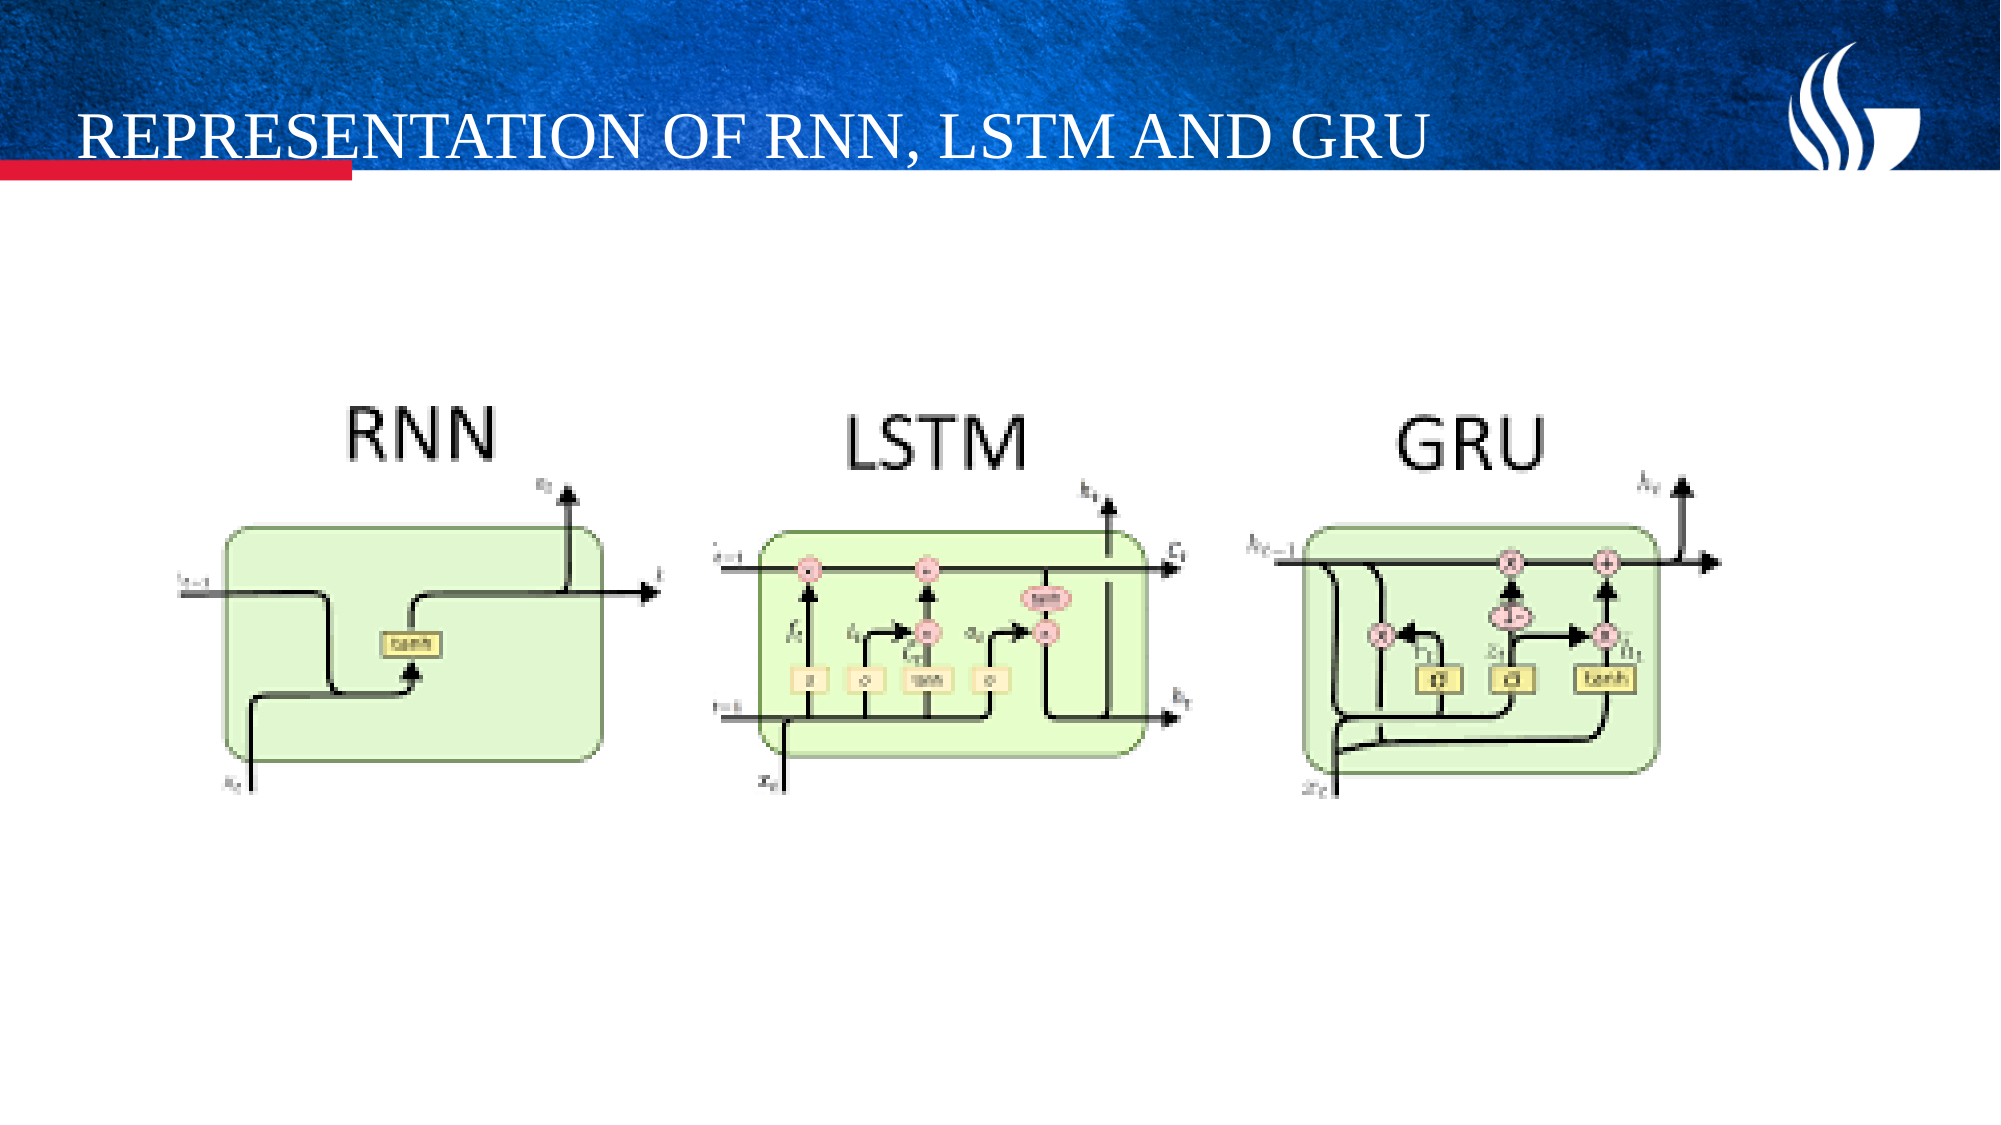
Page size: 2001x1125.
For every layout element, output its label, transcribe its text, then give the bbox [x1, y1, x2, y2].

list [137, 358, 1787, 852]
picture [0, 0, 2000, 1125]
title REPRESENTATION OF RNN, LSTM AND GRU [61, 28, 1787, 246]
